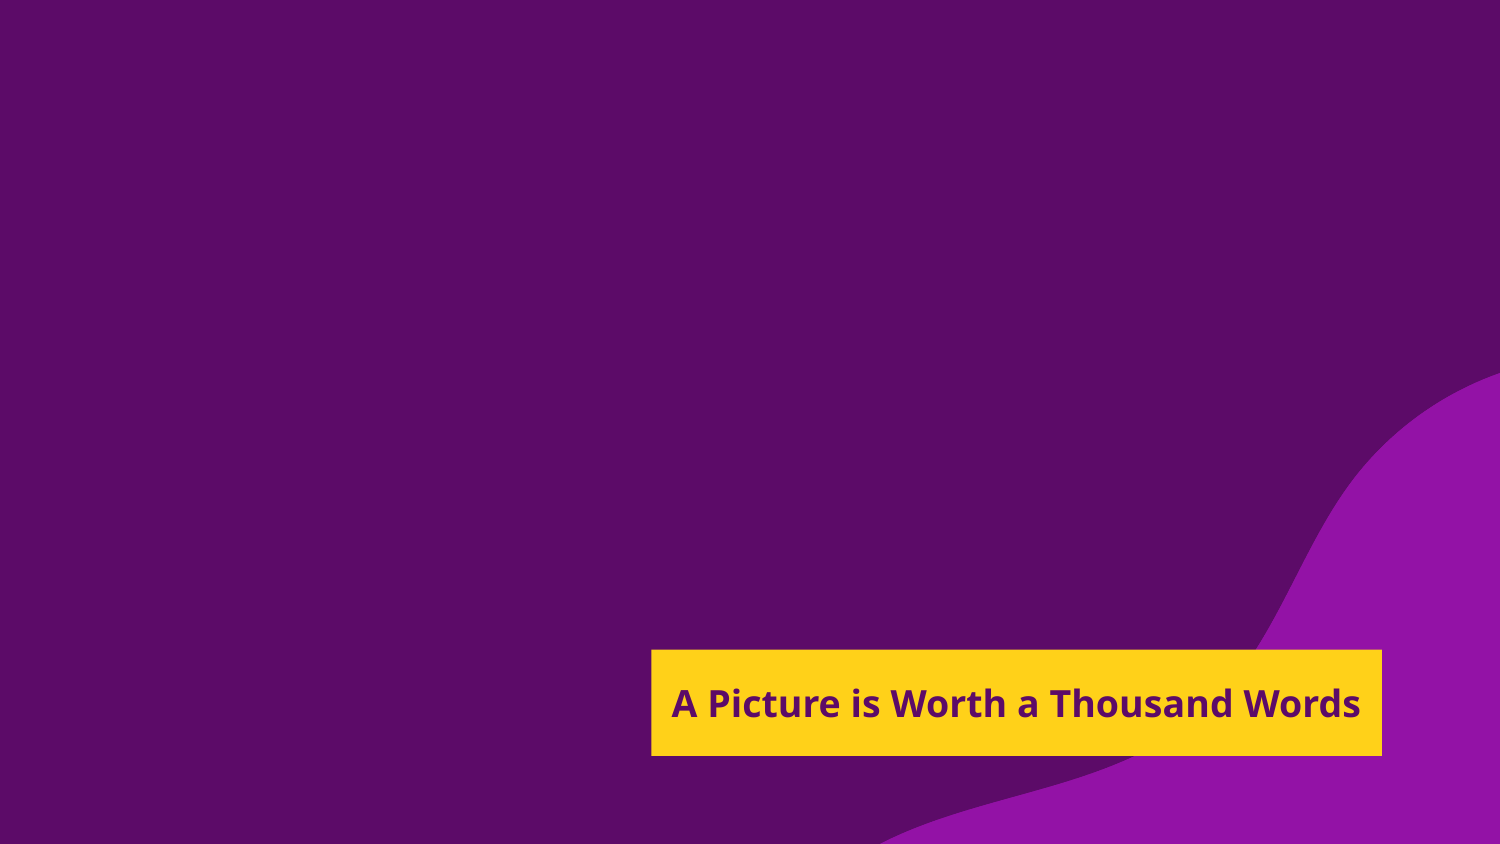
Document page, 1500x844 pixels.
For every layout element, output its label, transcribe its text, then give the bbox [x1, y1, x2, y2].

text_box [880, 373, 1500, 844]
title A Picture is Worth a Thousand Words [651, 649, 1382, 756]
